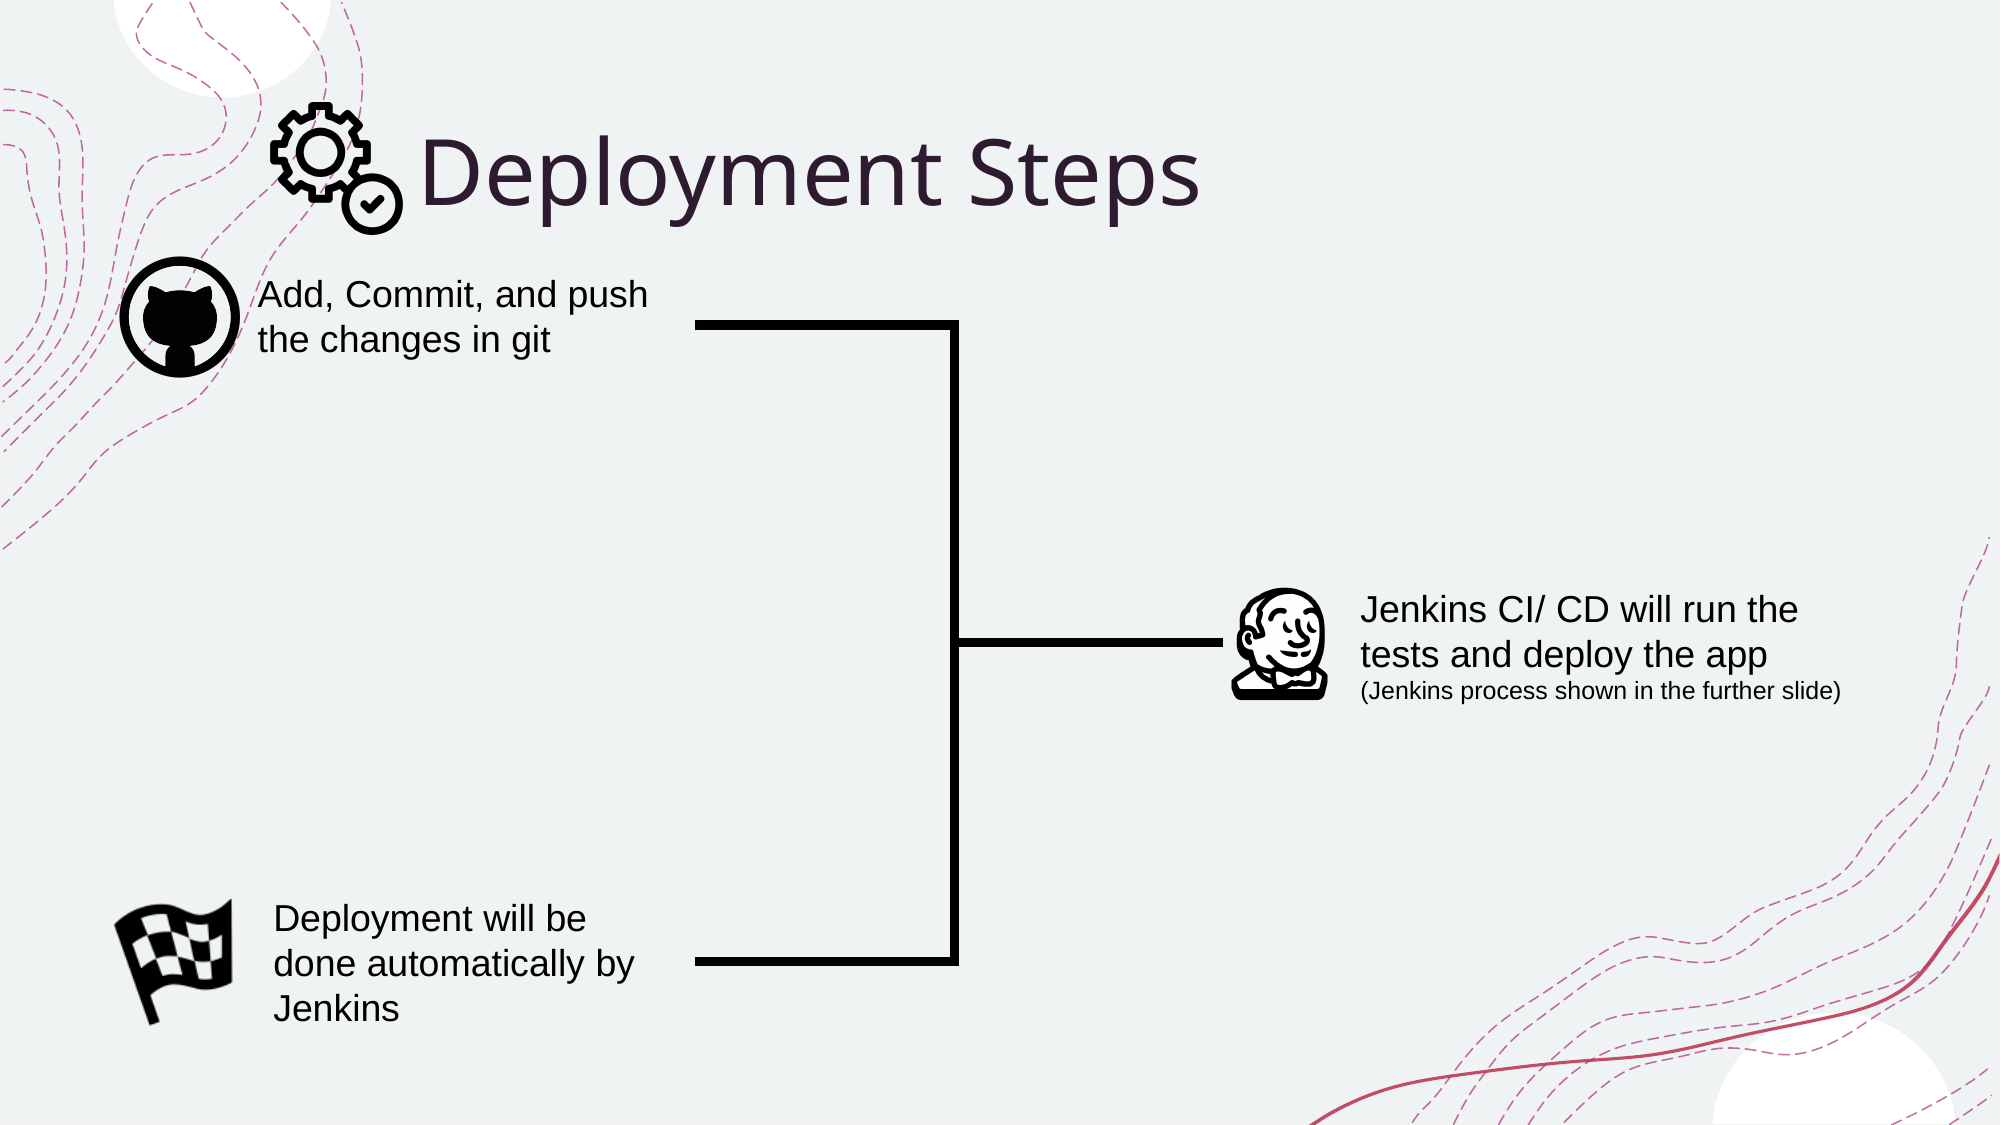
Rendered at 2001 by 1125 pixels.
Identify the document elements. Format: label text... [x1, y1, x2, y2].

text_box Jenkins CI/ CD will run the tests and deploy the app (Jenkins process shown in the further slide) [1345, 577, 1861, 712]
picture [117, 253, 243, 381]
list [270, 102, 403, 235]
picture [1218, 577, 1346, 705]
picture [109, 898, 237, 1027]
title Deployment Steps [402, 59, 1863, 278]
text_box Deployment will be done automatically by Jenkins [258, 886, 683, 1037]
text_box Add, Commit, and push the changes in git [243, 262, 665, 368]
